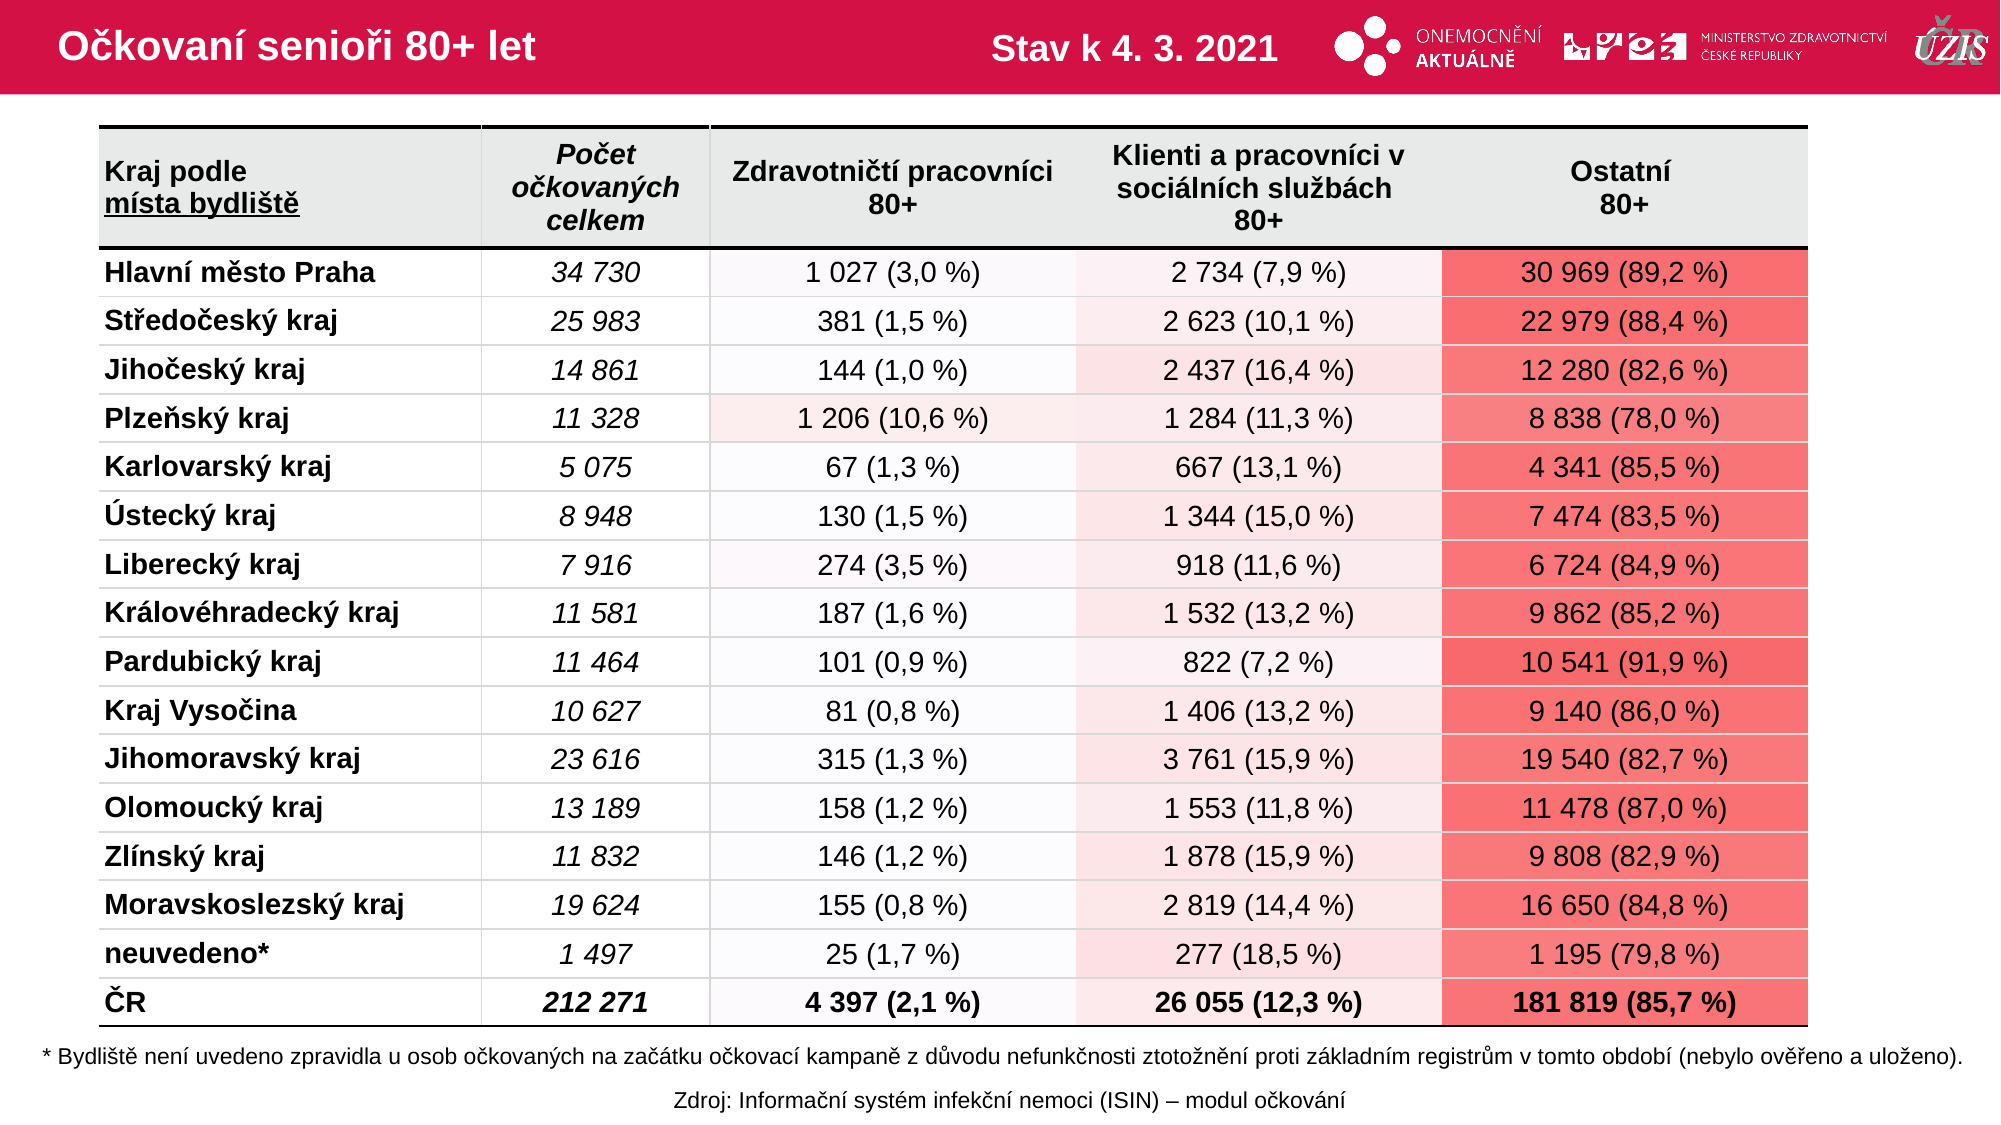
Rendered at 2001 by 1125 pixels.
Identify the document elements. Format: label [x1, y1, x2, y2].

table_cell [99, 979, 481, 1025]
table_cell [482, 297, 709, 344]
table_cell [99, 443, 481, 490]
table_cell [482, 687, 709, 733]
table_cell [711, 833, 1808, 879]
table_cell [482, 784, 709, 831]
table_cell [711, 979, 1808, 1025]
table_cell [482, 541, 709, 587]
table_header [99, 129, 481, 246]
table_cell [99, 395, 481, 441]
table_cell [99, 297, 481, 344]
table_cell [711, 443, 1808, 490]
table_cell [482, 443, 709, 490]
table_cell [711, 297, 1808, 344]
table_cell [99, 250, 481, 296]
table_cell [482, 250, 709, 296]
table_cell [711, 346, 1808, 393]
picture [1563, 31, 1888, 60]
table_cell [99, 589, 481, 636]
table_cell [482, 881, 709, 928]
table_cell [711, 930, 1808, 977]
table_cell [711, 541, 1808, 587]
table_header [482, 129, 709, 246]
table_cell [482, 979, 709, 1025]
table_cell [99, 492, 481, 539]
table_cell [711, 881, 1808, 928]
table_cell [711, 250, 1808, 296]
table_cell [482, 589, 709, 636]
table_cell [99, 346, 481, 393]
table_header [711, 129, 1808, 246]
table_cell [711, 589, 1808, 636]
table_cell [99, 881, 481, 928]
table_cell [482, 833, 709, 879]
text_box [976, 16, 1421, 77]
table_cell [99, 930, 481, 977]
table_cell [711, 687, 1808, 733]
table_cell [482, 346, 709, 393]
table_cell [482, 492, 709, 539]
table_cell [711, 638, 1808, 685]
picture [1915, 15, 1989, 66]
table_cell [482, 930, 709, 977]
table_cell [482, 395, 709, 441]
table_cell [482, 735, 709, 782]
table_cell [711, 395, 1808, 441]
table_cell [99, 541, 481, 587]
table_cell [711, 784, 1808, 831]
table_cell [711, 735, 1808, 782]
table_cell [99, 735, 481, 782]
table_cell [99, 638, 481, 685]
table_cell [711, 492, 1808, 539]
table_cell [99, 687, 481, 733]
picture [1421, 16, 1542, 76]
text_box [27, 1034, 1980, 1077]
table_cell [99, 833, 481, 879]
title [42, 0, 1262, 95]
text_box [658, 1078, 1362, 1121]
table_cell [482, 638, 709, 685]
table_cell [99, 784, 481, 831]
